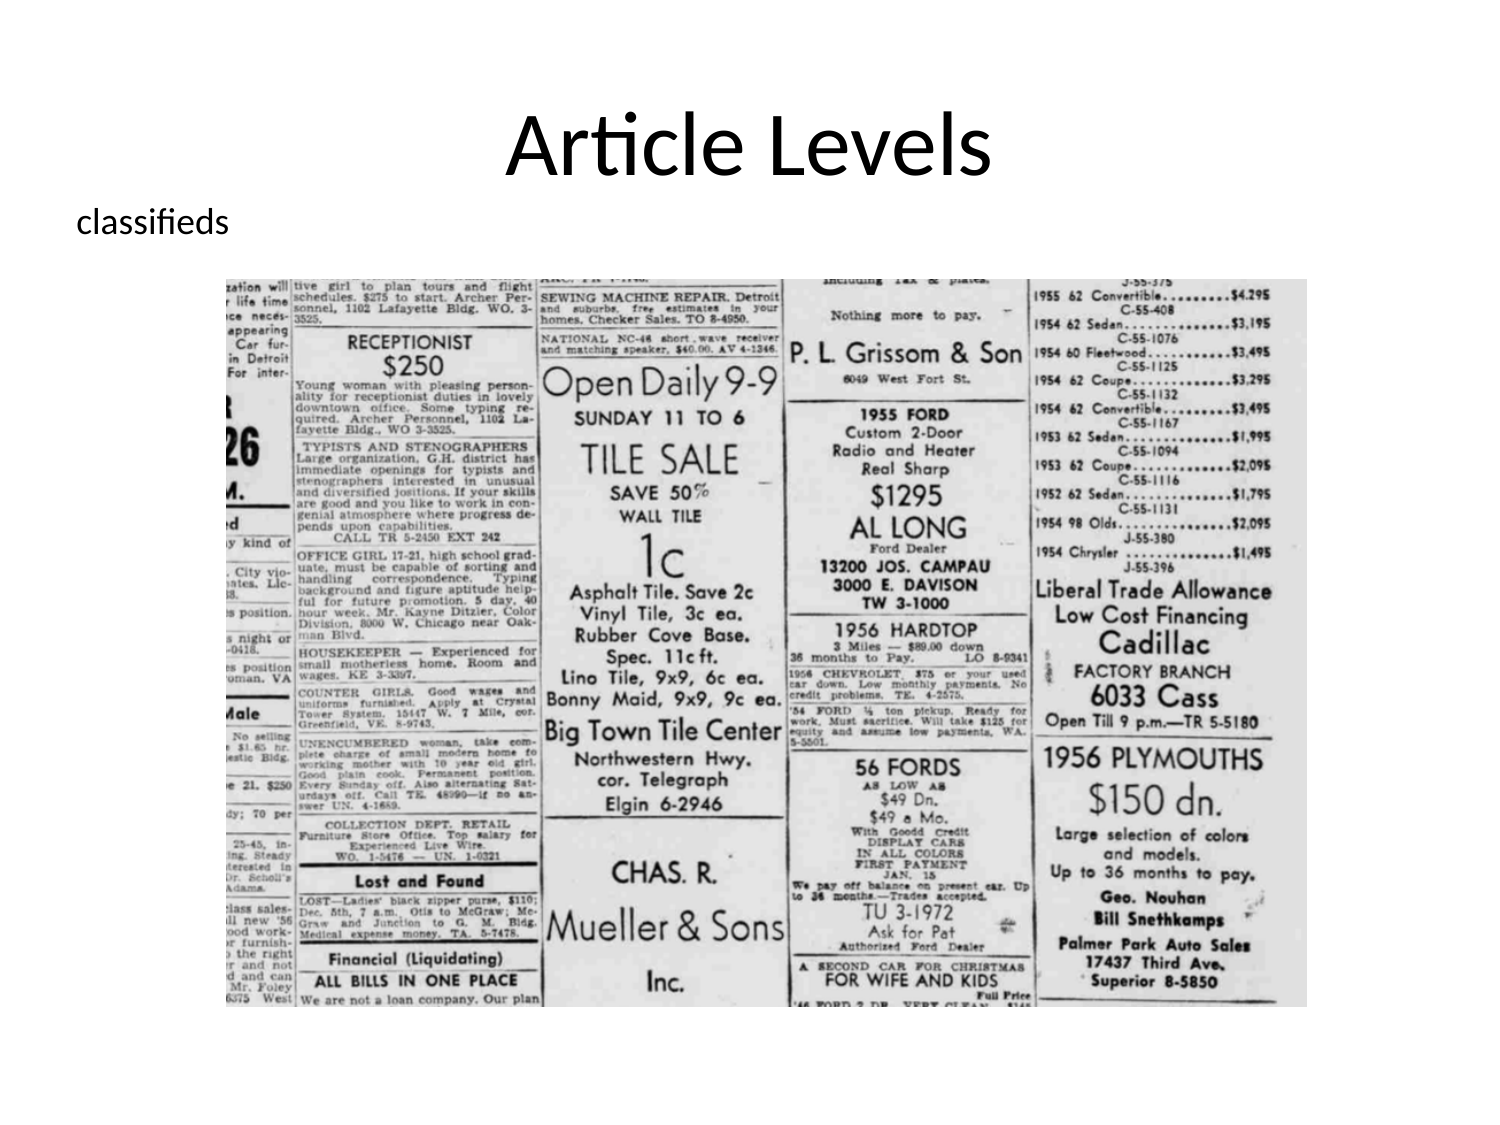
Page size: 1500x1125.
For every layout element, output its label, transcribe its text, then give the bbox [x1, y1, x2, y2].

text_box classifieds [61, 189, 350, 250]
title Article Levels [75, 45, 1425, 233]
picture [226, 279, 1307, 1007]
